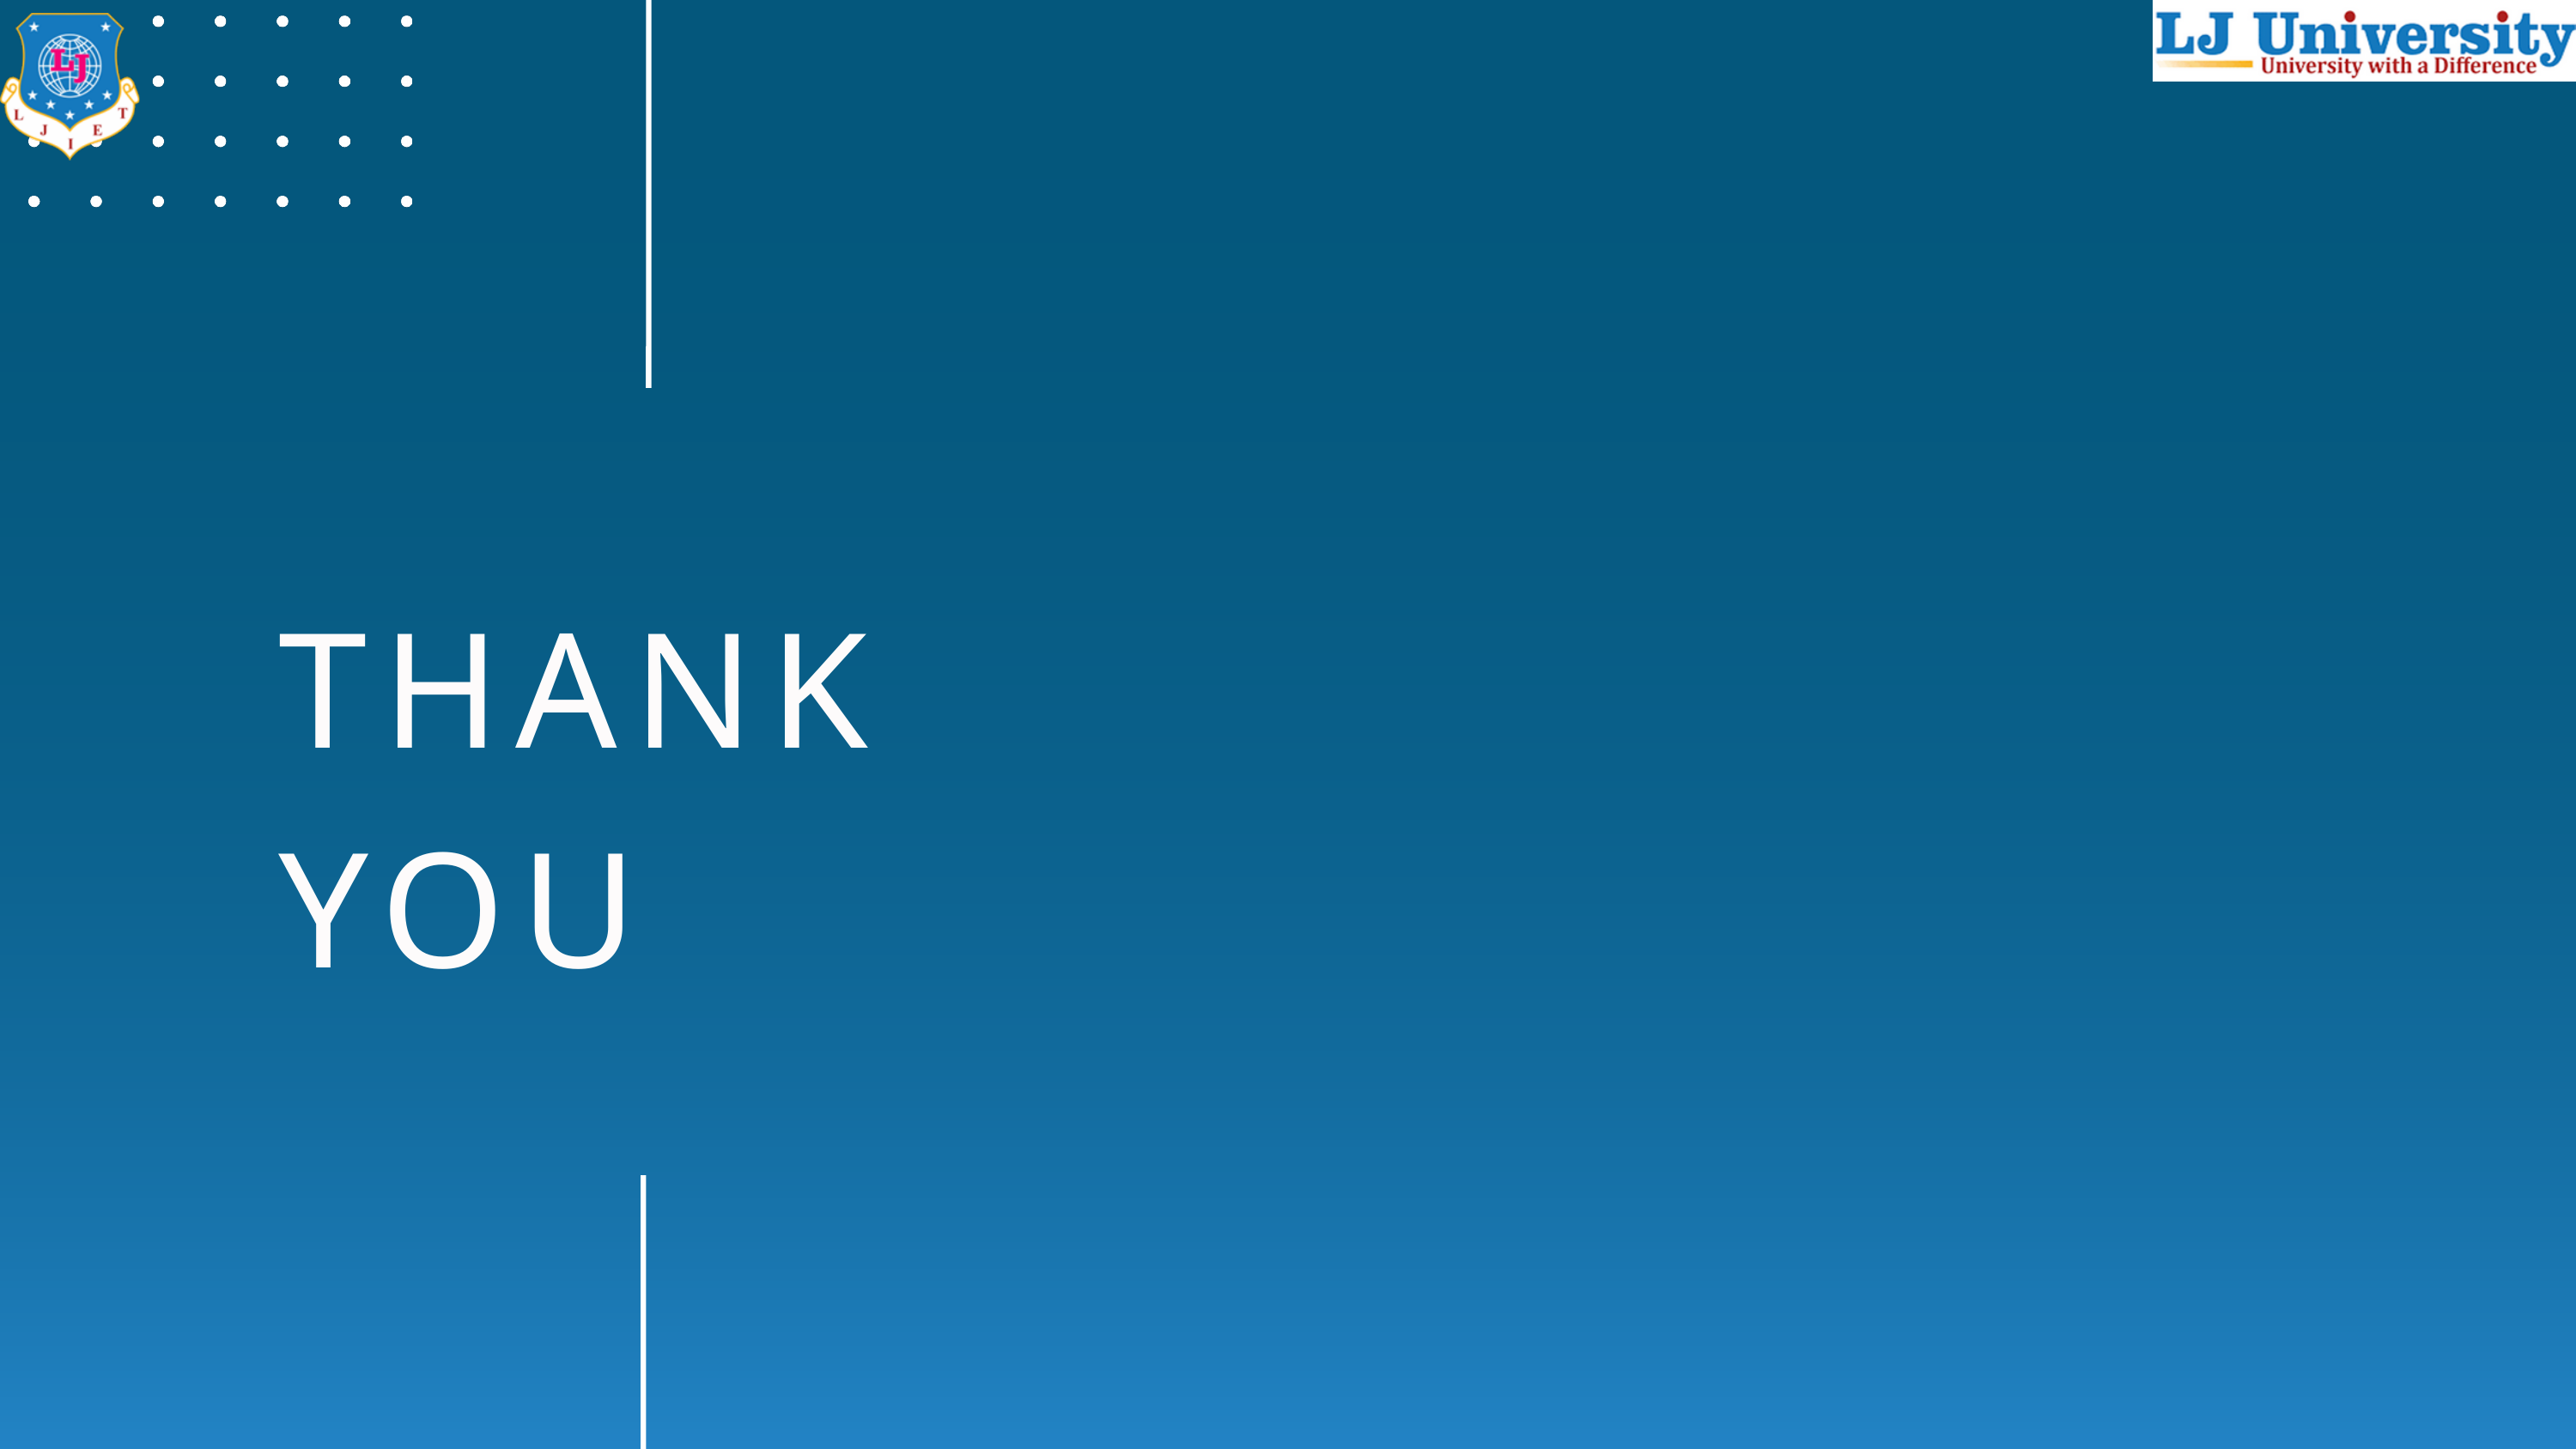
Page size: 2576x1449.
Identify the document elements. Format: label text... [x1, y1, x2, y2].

text_box [0, 13, 140, 161]
text_box [0, 0, 2576, 1449]
text_box [0, 0, 413, 208]
text_box THANK YOU [278, 560, 1288, 1000]
text_box [2152, 0, 2576, 82]
